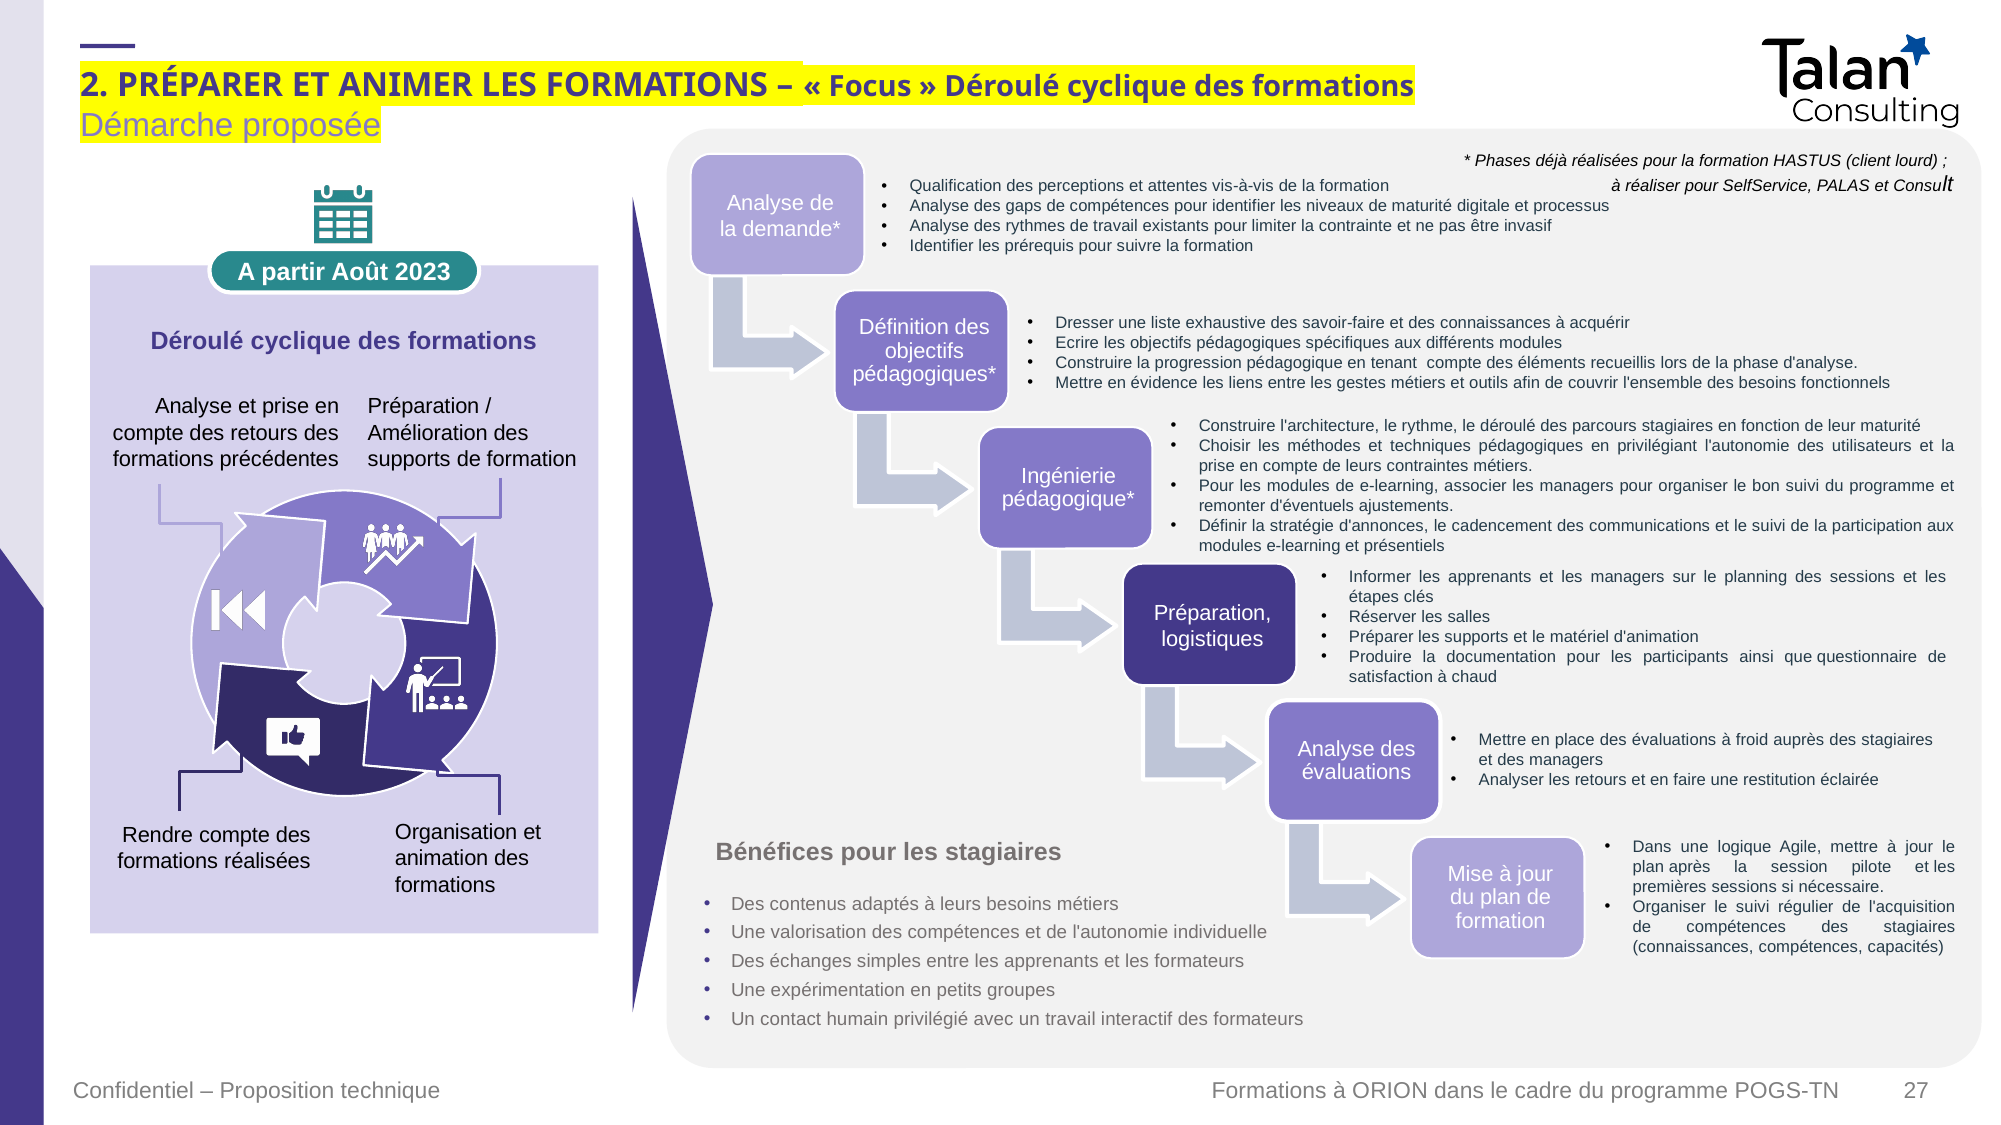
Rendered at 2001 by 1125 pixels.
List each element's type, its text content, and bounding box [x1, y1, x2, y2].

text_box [150, 492, 231, 555]
picture [254, 704, 331, 781]
picture [1746, 17, 1974, 144]
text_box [470, 147, 1805, 965]
picture [357, 512, 428, 583]
text_box Dresser une liste exhaustive des savoir-faire et des connaissances à acquérir Ecrire les objectifs pédagogiques spécifiques aux différents modules Construire la progression pédagogique en tenant compte des éléments recueillis lors de la phase d'analyse. Mettre en évidence les liens entre les gestes métiers et outils afin de couvrir l'ensemble des besoins fonctionnels [1810, 292, 1942, 412]
text_box * Phases déjà réalisées pour la formation HASTUS (client lourd) ; à réaliser pour SelfService, PALAS et Consult [664, 126, 1984, 1071]
text_box Des contenus adaptés à leurs besoins métiers Une valorisation des compétences et de l'autonomie individuelle Des échanges simples entre les apprenants et les formateurs Une expérimentation en petits groupes Un contact humain privilégié avec un travail interactif des formateurs [687, 972, 1371, 1059]
text_box [630, 972, 643, 1015]
text_box A partir Août 2023 [207, 246, 465, 295]
text_box Analyse et prise en compte des retours des formations précédentes [90, 386, 340, 477]
picture [402, 649, 472, 719]
text_box Déroulé cyclique des formations [88, 263, 465, 936]
text_box Préparation / Amélioration des supports de formation [367, 386, 465, 475]
title 2. PRÉPARER ET ANIMER LES FORMATIONS – « Focus » Déroulé cyclique des formations Démarche proposée [65, 47, 1691, 115]
text_box Rendre compte des formations réalisées [111, 815, 311, 880]
text_box Dans une logique Agile, mettre à jour le plan après la session pilote et les premières sessions si nécessaire. Organiser le suivi régulier de l'acquisition de compétences des stagiaires (connaissances, compétences, capacités) [1810, 835, 1973, 956]
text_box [429, 485, 510, 549]
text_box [179, 477, 509, 809]
text_box Informer les apprenants et les managers sur le planning des sessions et les étapes clés Réserver les salles Préparer les supports et le matériel d'animation Produire la documentation pour les participants ainsi que questionnaire de satisfaction à chaud [1810, 574, 1964, 678]
picture [203, 575, 273, 645]
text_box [428, 744, 509, 808]
text_box Mettre en place des évaluations à froid auprès des stagiaires et des managers Analyser les retours et en faire une restitution éclairée [1810, 698, 1951, 819]
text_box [170, 740, 251, 803]
text_box Organisation et animation des formations [394, 816, 465, 903]
picture [302, 173, 384, 255]
text_box Construire l'architecture, le rythme, le déroulé des parcours stagiaires en fonction de leur maturité Choisir les méthodes et techniques pédagogiques en privilégiant l'autonomie des utilisateurs et la prise en compte de leurs contraintes métiers. Pour les modules de e-learning, associer les managers pour organiser le bon suivi du programme et remonter d'éventuels ajustements. Définir la stratégie d'annonces, le cadencement des communications et le suivi de la participation aux modules e-learning et présentiels [1810, 431, 1973, 538]
